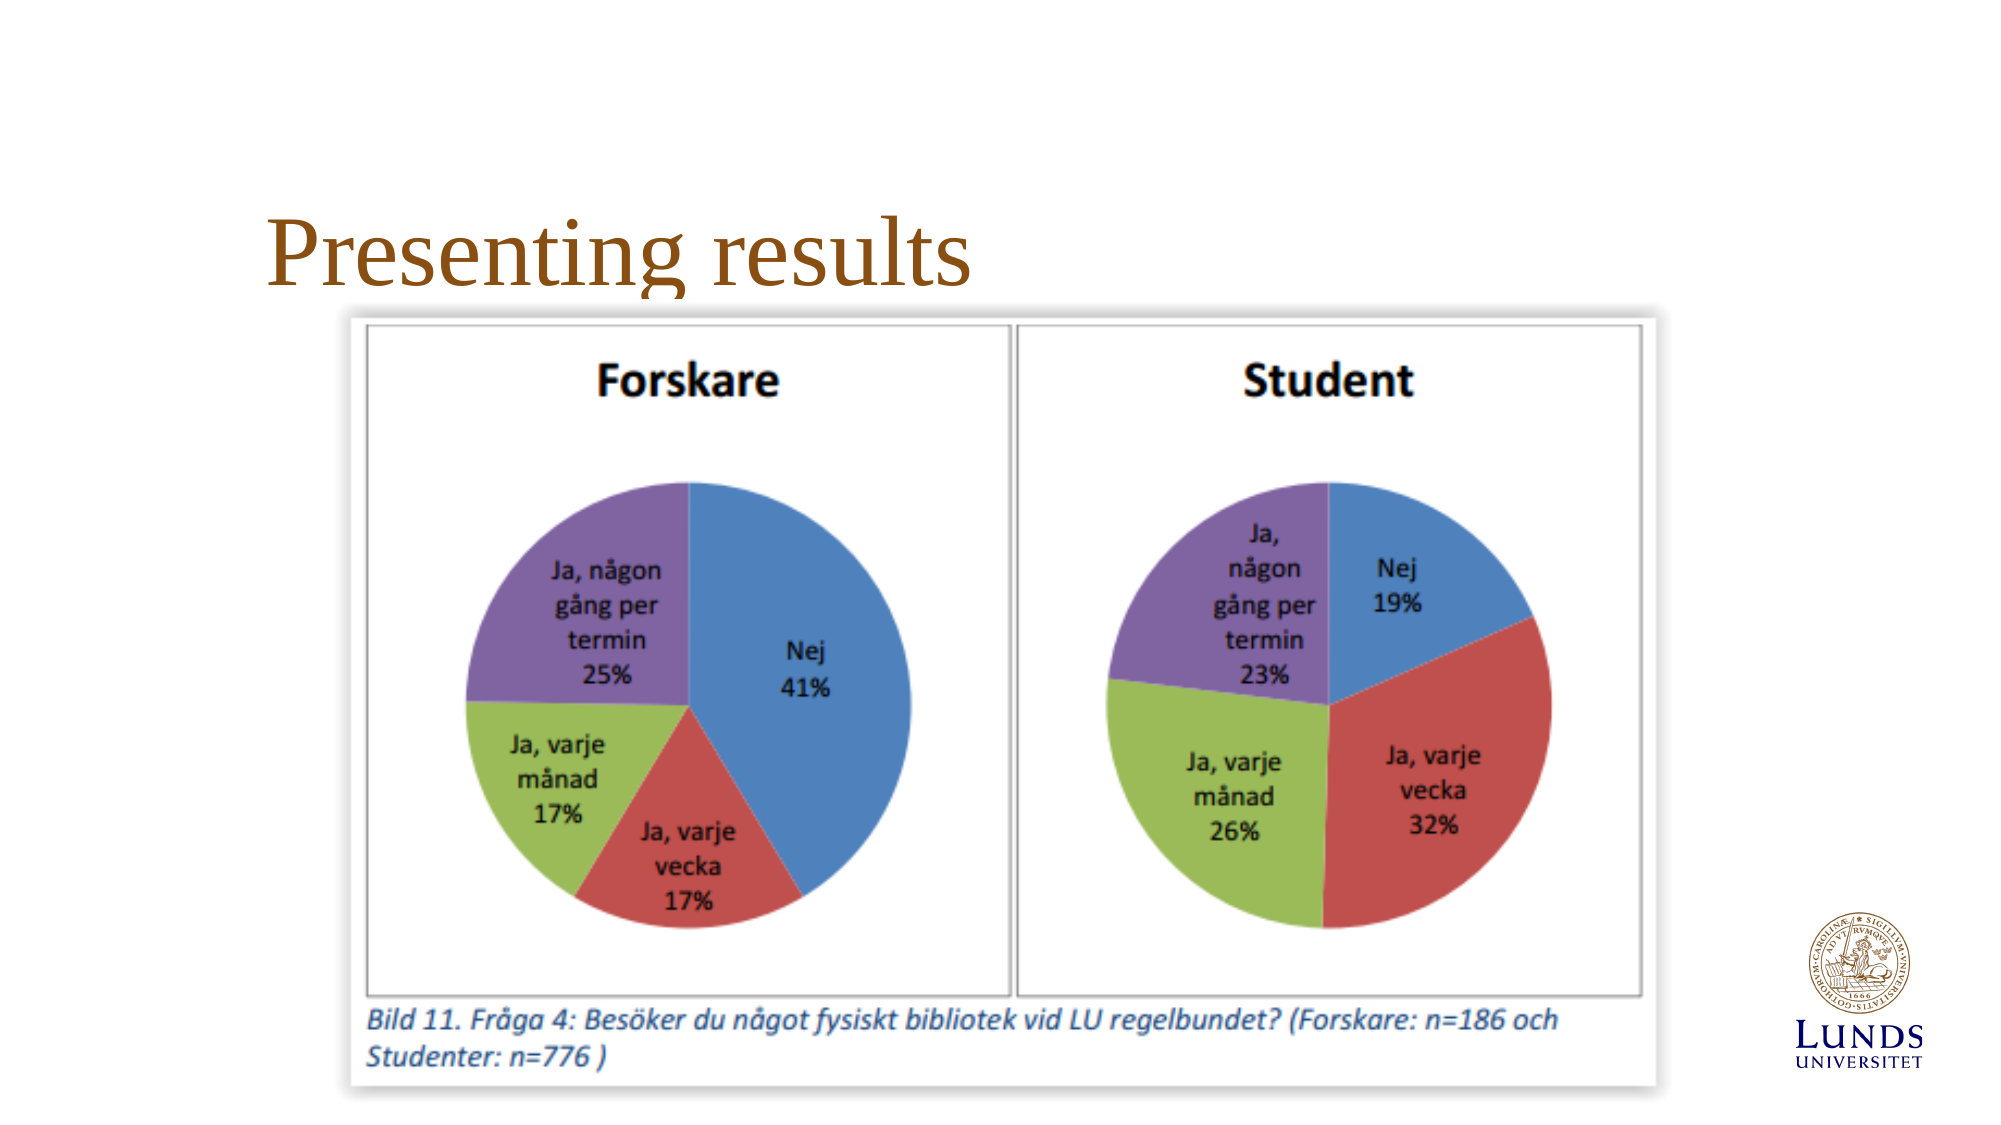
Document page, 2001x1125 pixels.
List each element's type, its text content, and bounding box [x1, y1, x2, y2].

title Presenting results [265, 59, 1713, 355]
picture [332, 299, 1674, 1104]
